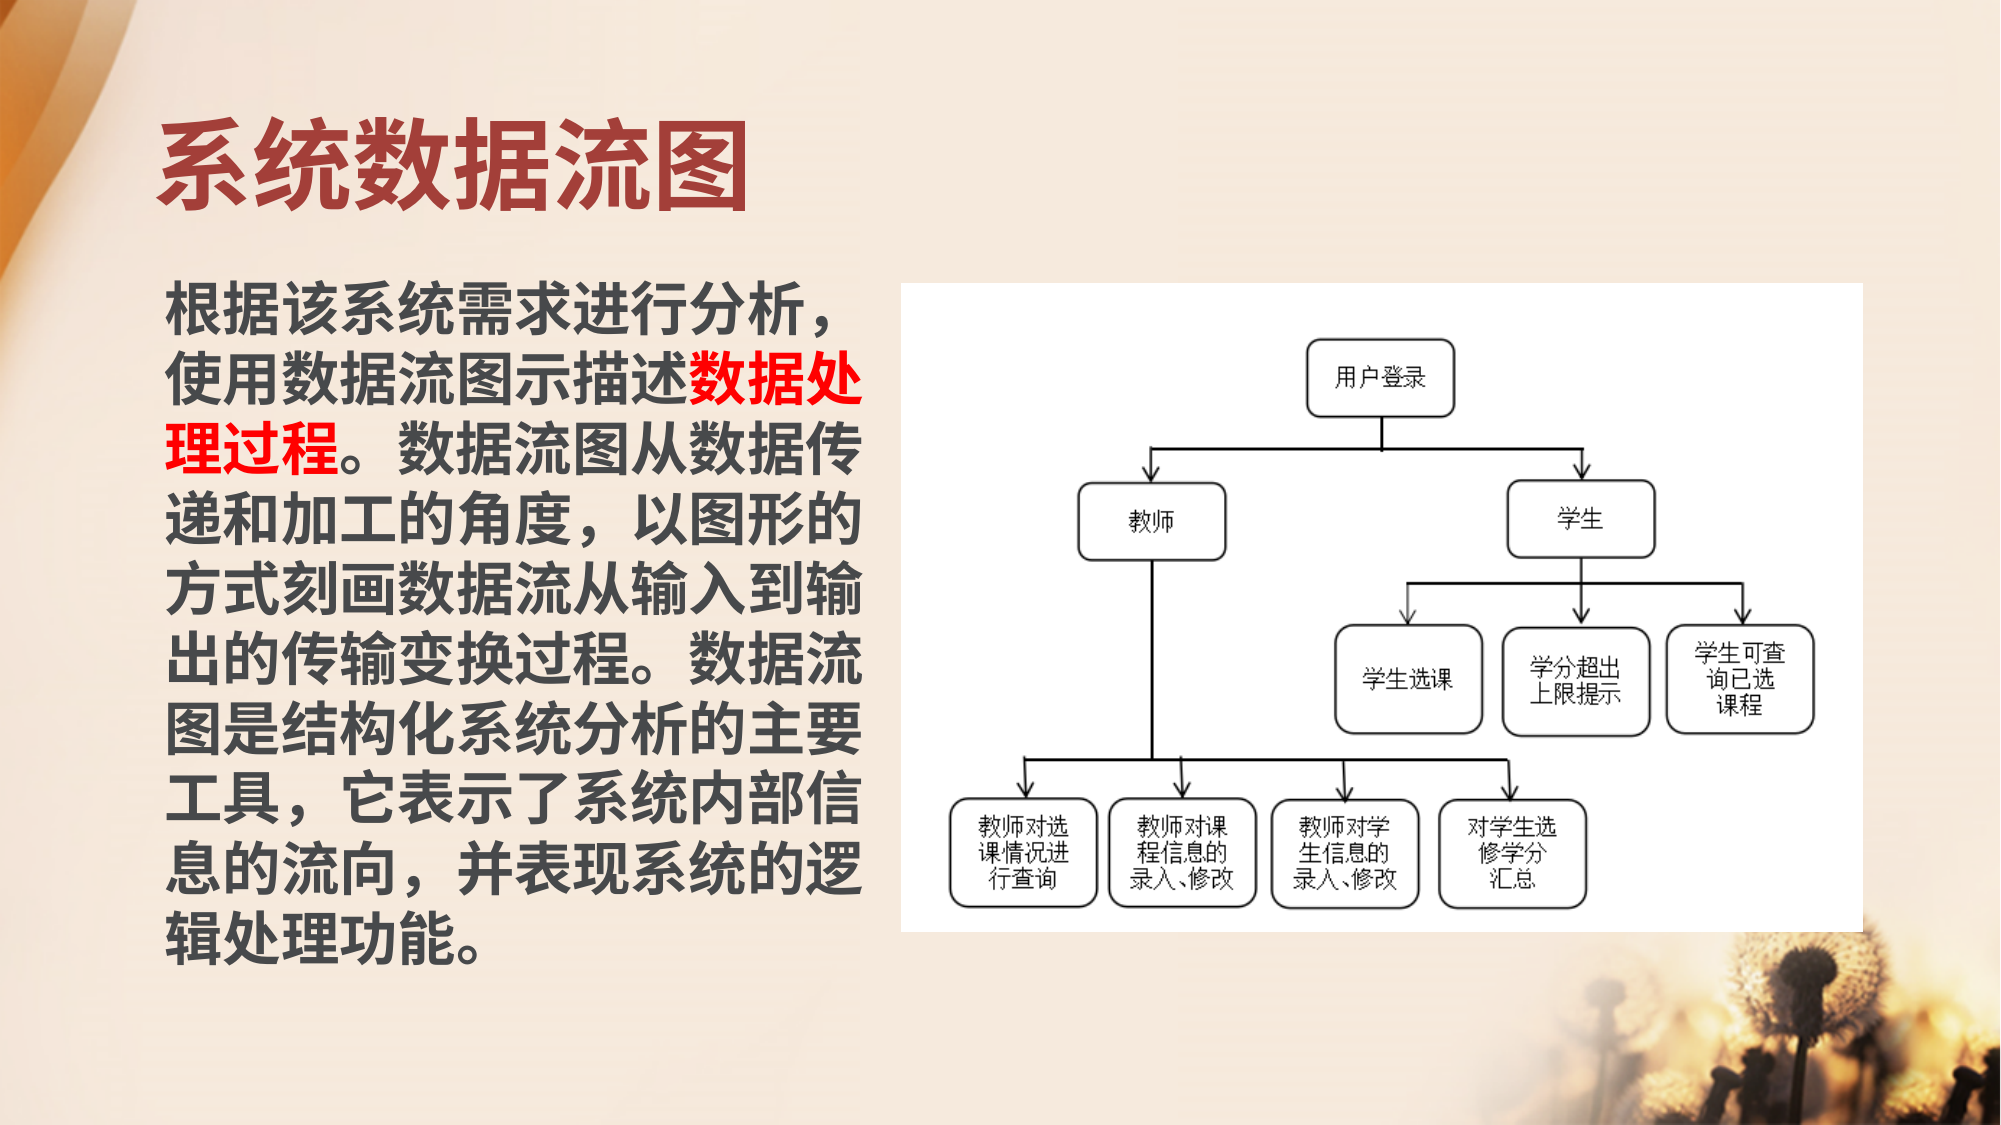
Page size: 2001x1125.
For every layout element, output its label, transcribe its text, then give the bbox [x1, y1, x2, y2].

picture [0, 0, 2001, 1125]
text_box 根据该系统需求进行分析，使用数据流图示描述数据处理过程。数据流图从数据传递和加工的角度，以图形的方式刻画数据流从输入到输出的传输变换过程。数据流图是结构化系统分析的主要工具，它表示了系统内部信息的流向，并表现系统的逻辑处理功能。 [149, 264, 902, 980]
title 系统数据流图 [137, 75, 1863, 265]
